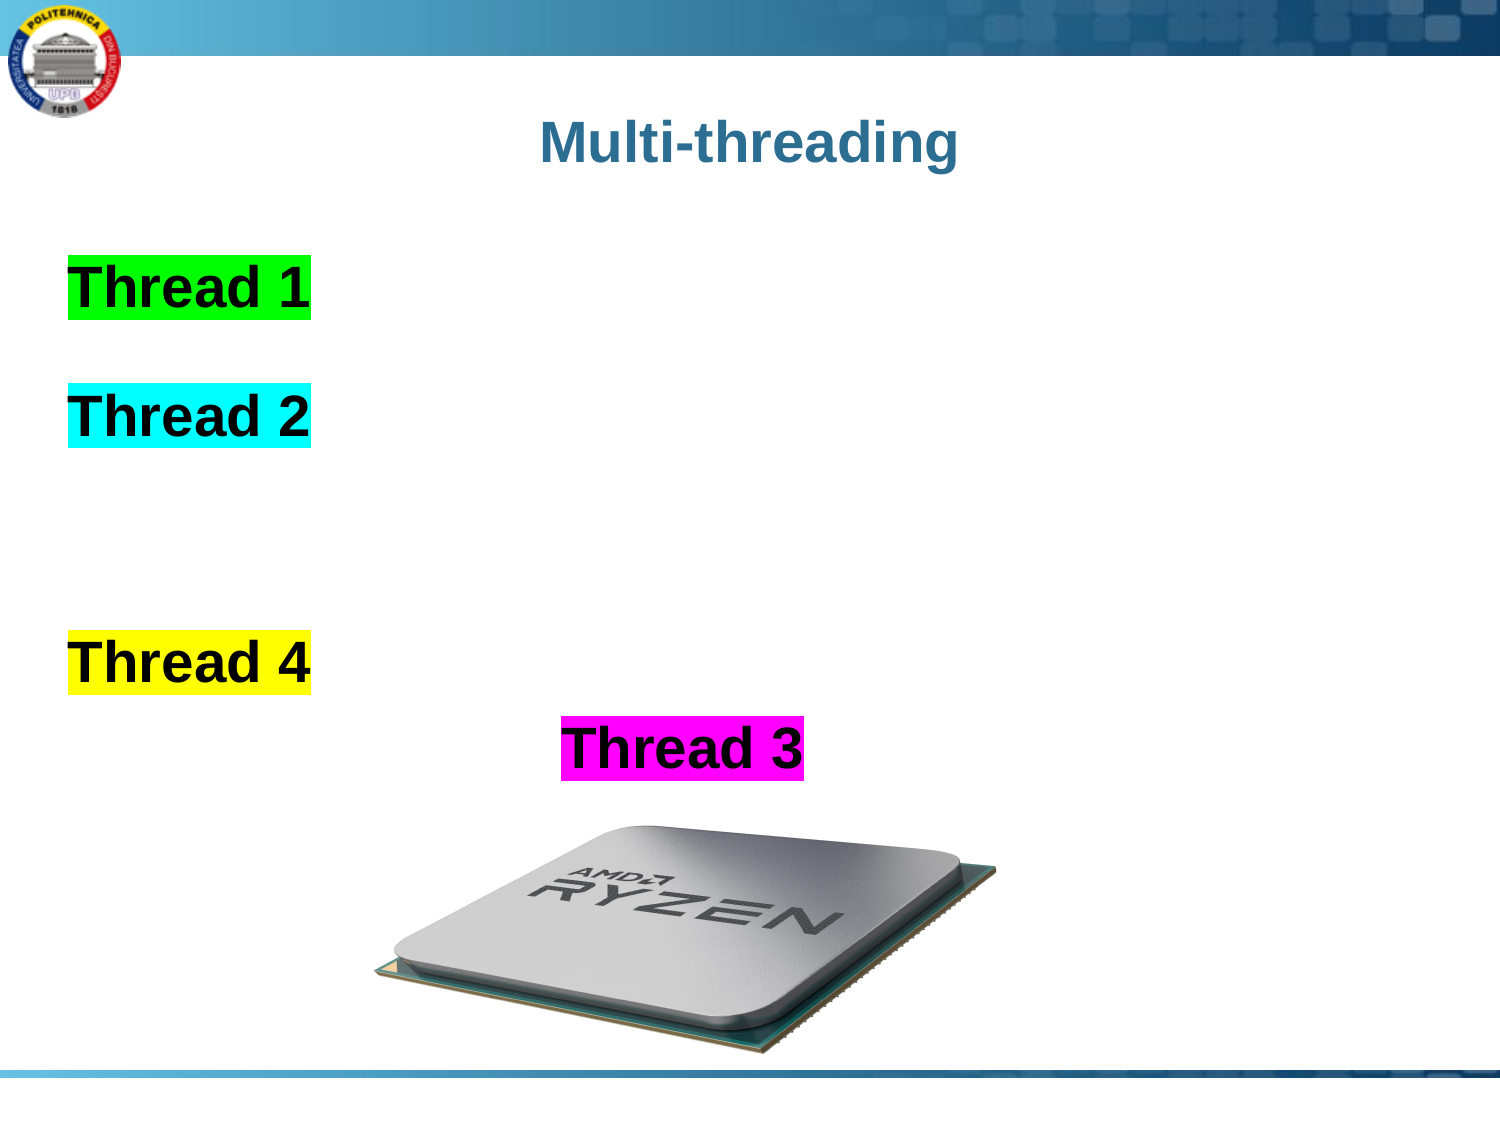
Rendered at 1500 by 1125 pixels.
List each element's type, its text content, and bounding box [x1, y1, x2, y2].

title Multi-threading [51, 102, 1449, 178]
text_box Thread 4 [53, 617, 326, 702]
text_box Thread 2 [53, 370, 326, 456]
text_box Thread 1 [53, 241, 326, 327]
picture [0, 1070, 1500, 1078]
picture [305, 820, 1060, 1059]
text_box Thread 3 [546, 702, 819, 788]
picture [0, 0, 1500, 118]
